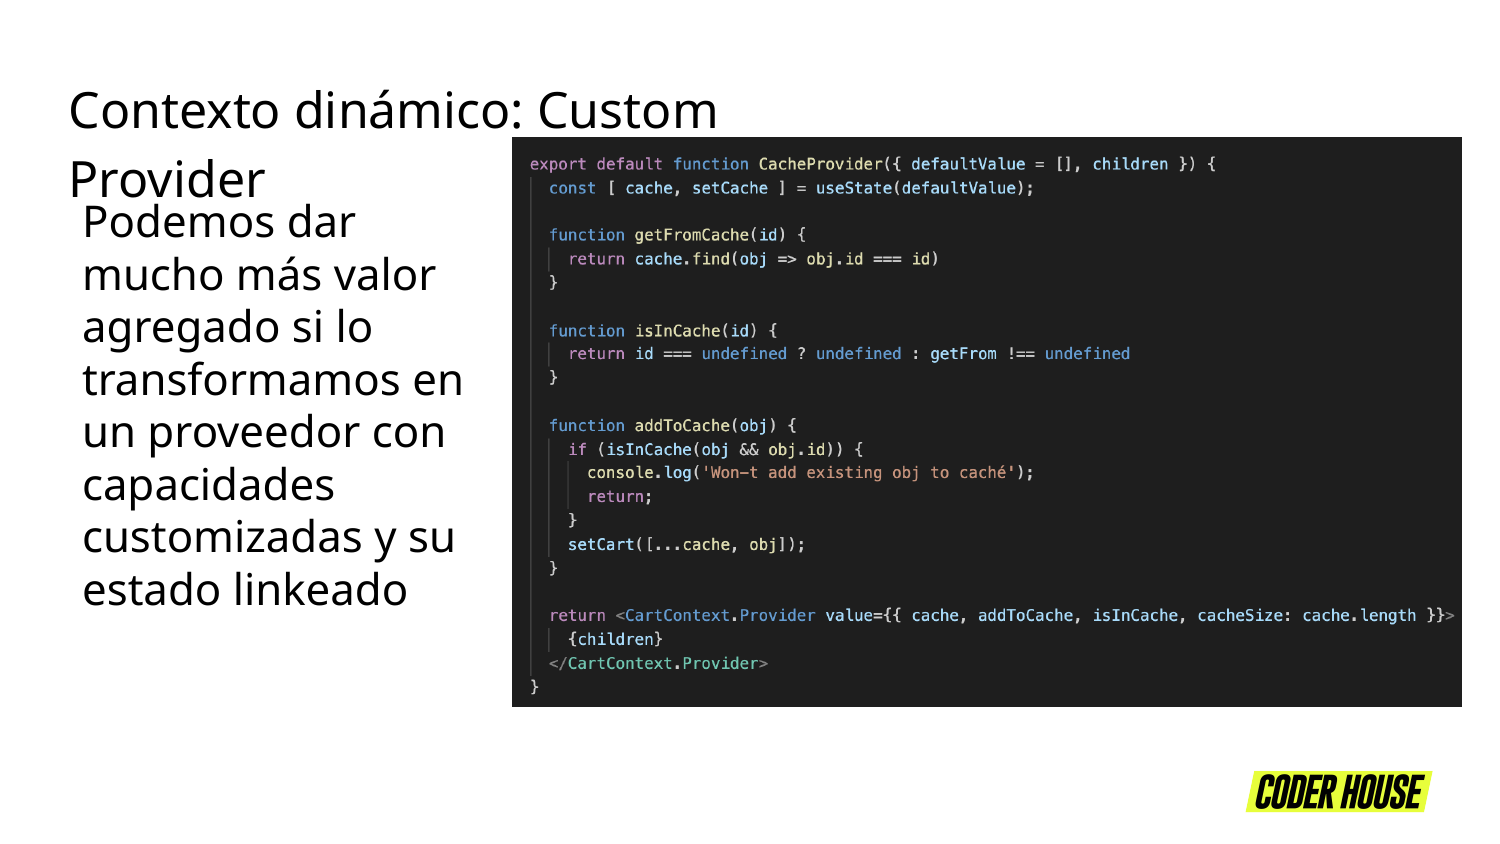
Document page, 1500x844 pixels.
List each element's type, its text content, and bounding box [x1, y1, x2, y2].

text_box Podemos dar mucho más valor agregado si lo transformamos en un proveedor con capacidades customizadas y su estado linkeado [67, 178, 496, 665]
picture [511, 136, 1462, 707]
text_box Contexto dinámico: Custom Provider [53, 54, 910, 713]
picture [1241, 764, 1437, 819]
